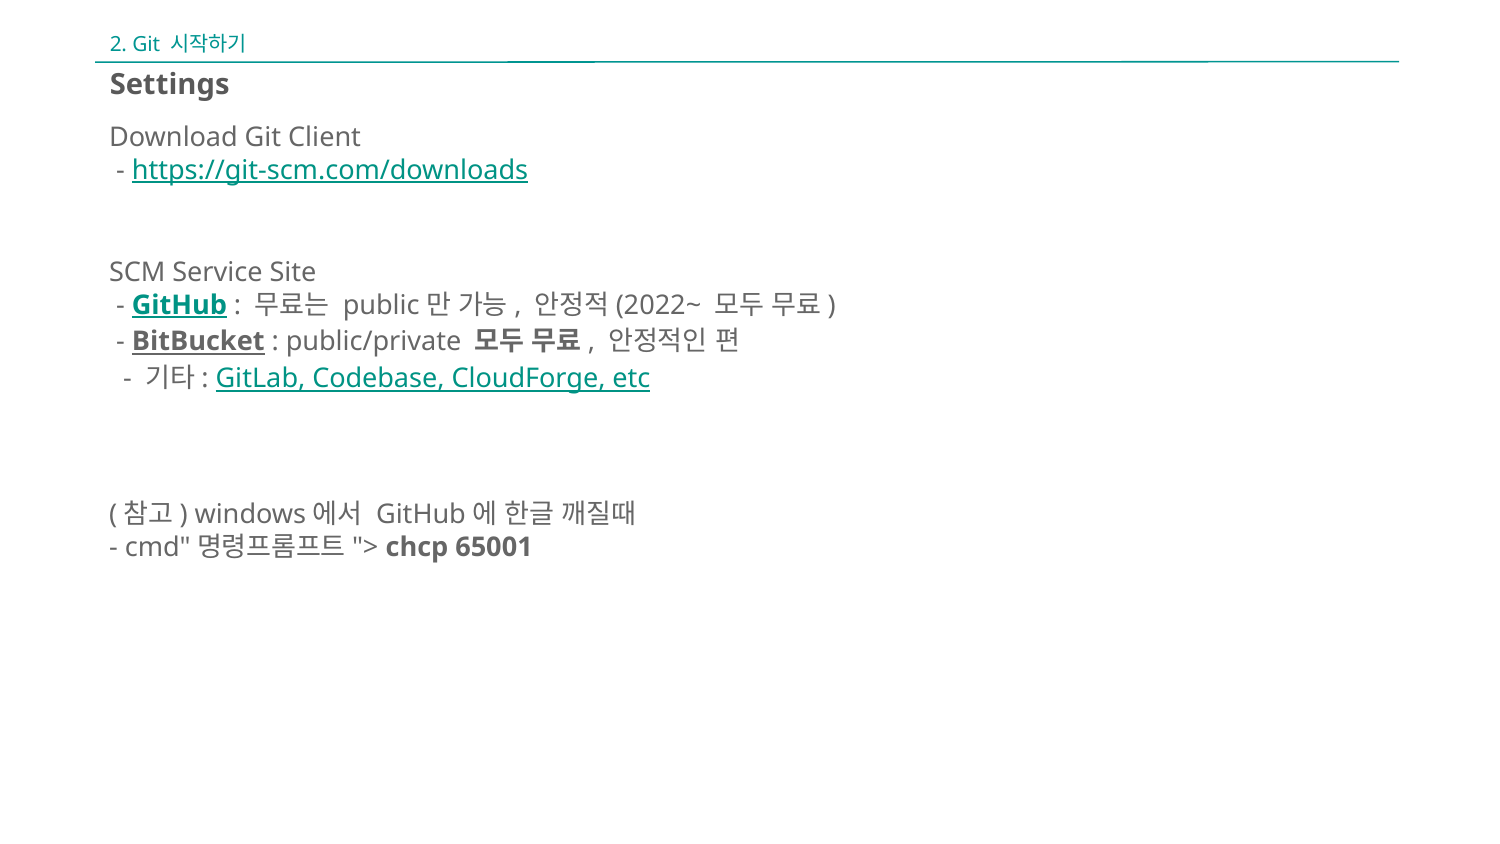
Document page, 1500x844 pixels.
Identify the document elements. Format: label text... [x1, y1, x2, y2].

text_box 2. Git 시작하기 [95, 26, 1167, 61]
text_box Download Git Client - https://git-scm.com/downloads SCM Service Site - GitHub : 무료는 public만 가능, 안정적(2022~ 모두 무료) - BitBucket : public/private 모두 무료, 안정적인 편 - 기타: GitLab, Codebase, CloudForge, etc (참고) windows에서 GitHub에 한글 깨질때 - cmd"명령프롬프트"> chcp 65001 [94, 104, 1399, 777]
text_box Settings [95, 70, 1167, 112]
